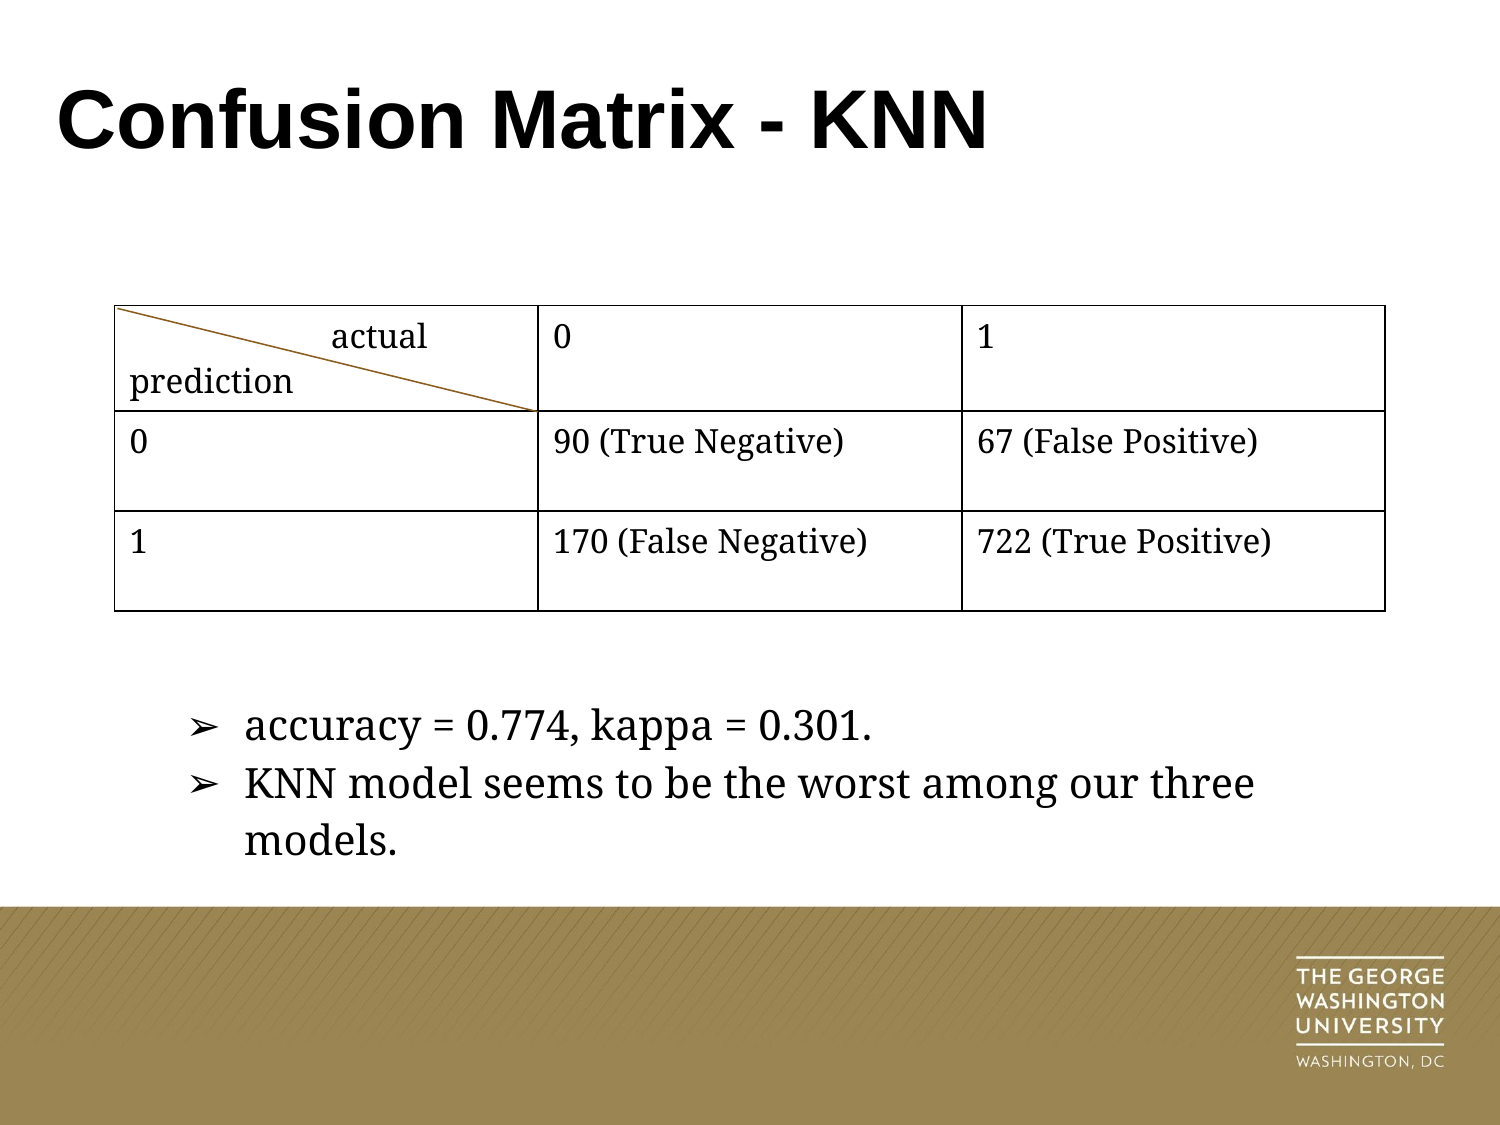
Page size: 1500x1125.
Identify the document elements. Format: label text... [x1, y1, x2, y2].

picture [0, 0, 1500, 1125]
table_cell 67 (False Positive) [963, 412, 1384, 510]
table_cell 170 (False Negative) [539, 512, 961, 610]
title Confusion Matrix - KNN [41, 57, 1315, 179]
table_cell 0 [115, 417, 537, 510]
table_header 1 [963, 306, 1384, 410]
text_box accuracy = 0.774, kappa = 0.301. KNN model seems to be the worst among our three models. [154, 676, 1386, 859]
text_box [117, 308, 539, 412]
table_cell 90 (True Negative) [539, 412, 961, 510]
table_header 0 [539, 306, 961, 410]
table_cell 722 (True Positive) [963, 512, 1384, 610]
table_cell 1 [115, 512, 537, 610]
